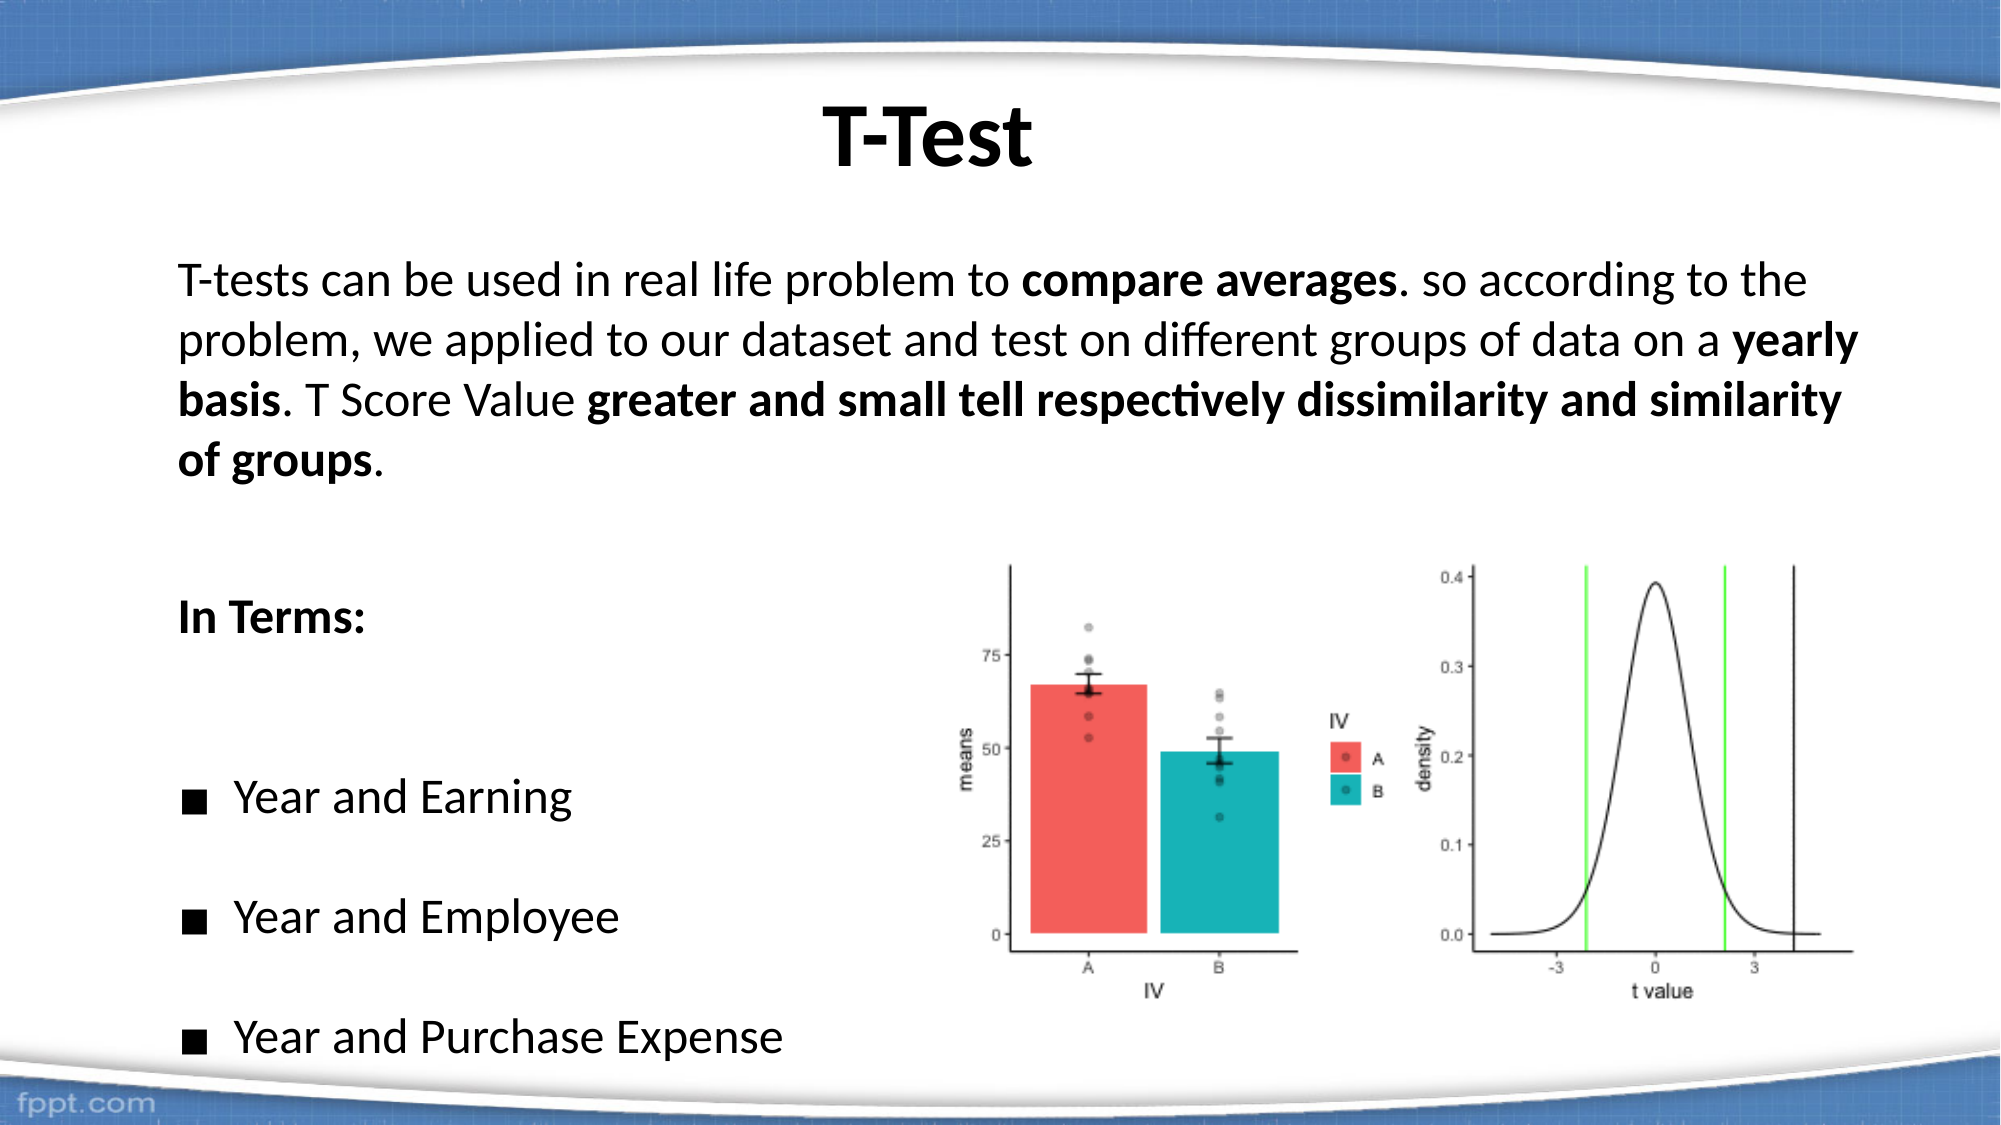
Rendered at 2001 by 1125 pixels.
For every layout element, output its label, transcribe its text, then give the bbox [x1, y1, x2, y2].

text_box T-Test [807, 74, 1089, 199]
picture [0, 0, 2001, 1125]
text_box T-tests can be used in real life problem to compare averages. so according to the problem, we applied to our dataset and test on different groups of data on a yearly basis. T Score Value greater and small tell respectively dissimilarity and similarity of groups. [162, 238, 1888, 494]
text_box In Terms: Year and Earning Year and Employee Year and Purchase Expense [162, 575, 1346, 1071]
